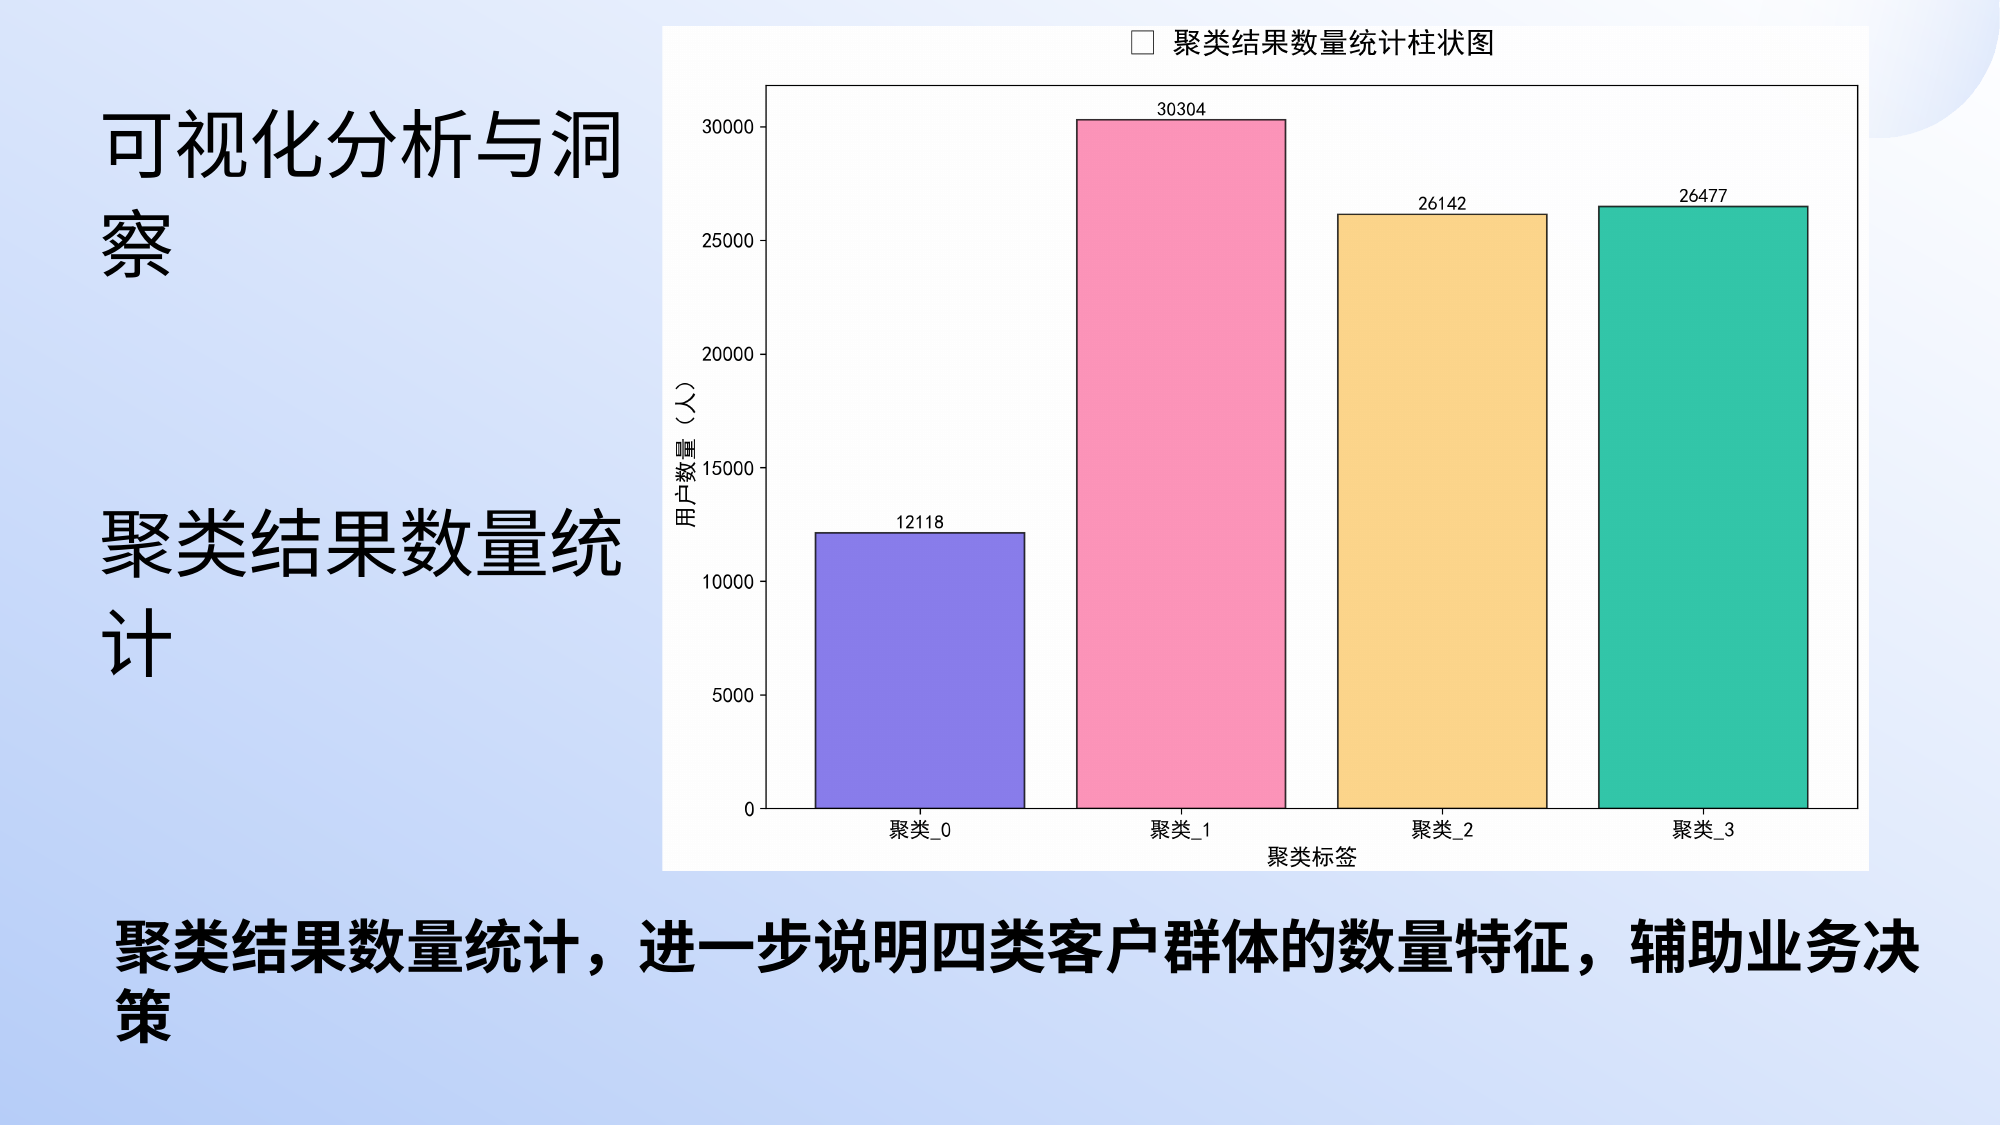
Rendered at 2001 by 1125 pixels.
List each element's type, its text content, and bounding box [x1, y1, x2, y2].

title 可视化分析与洞察 聚类结果数量统计 [99, 87, 663, 902]
text_box 聚类结果数量统计，进一步说明四类客户群体的数量特征，辅助业务决策 [99, 902, 1952, 1058]
picture [662, 26, 1870, 871]
